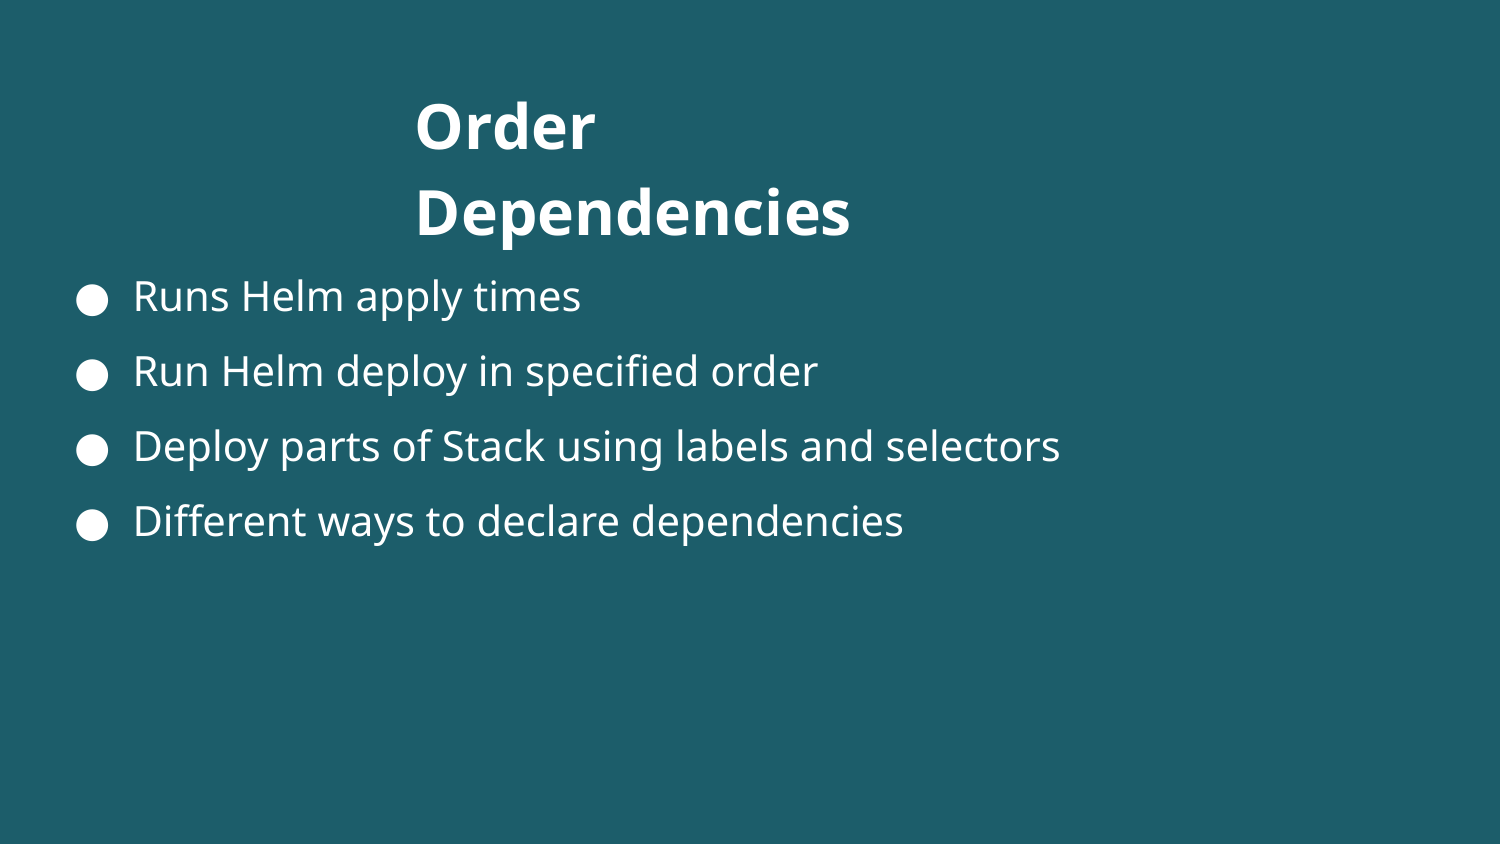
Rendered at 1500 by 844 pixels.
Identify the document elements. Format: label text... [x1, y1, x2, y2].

text_box Order Dependencies [399, 75, 1025, 152]
list Runs Helm apply times Run Helm deploy in specified order Deploy parts of Stack using labels and selectors Different ways to declare dependencies [42, 230, 1403, 767]
